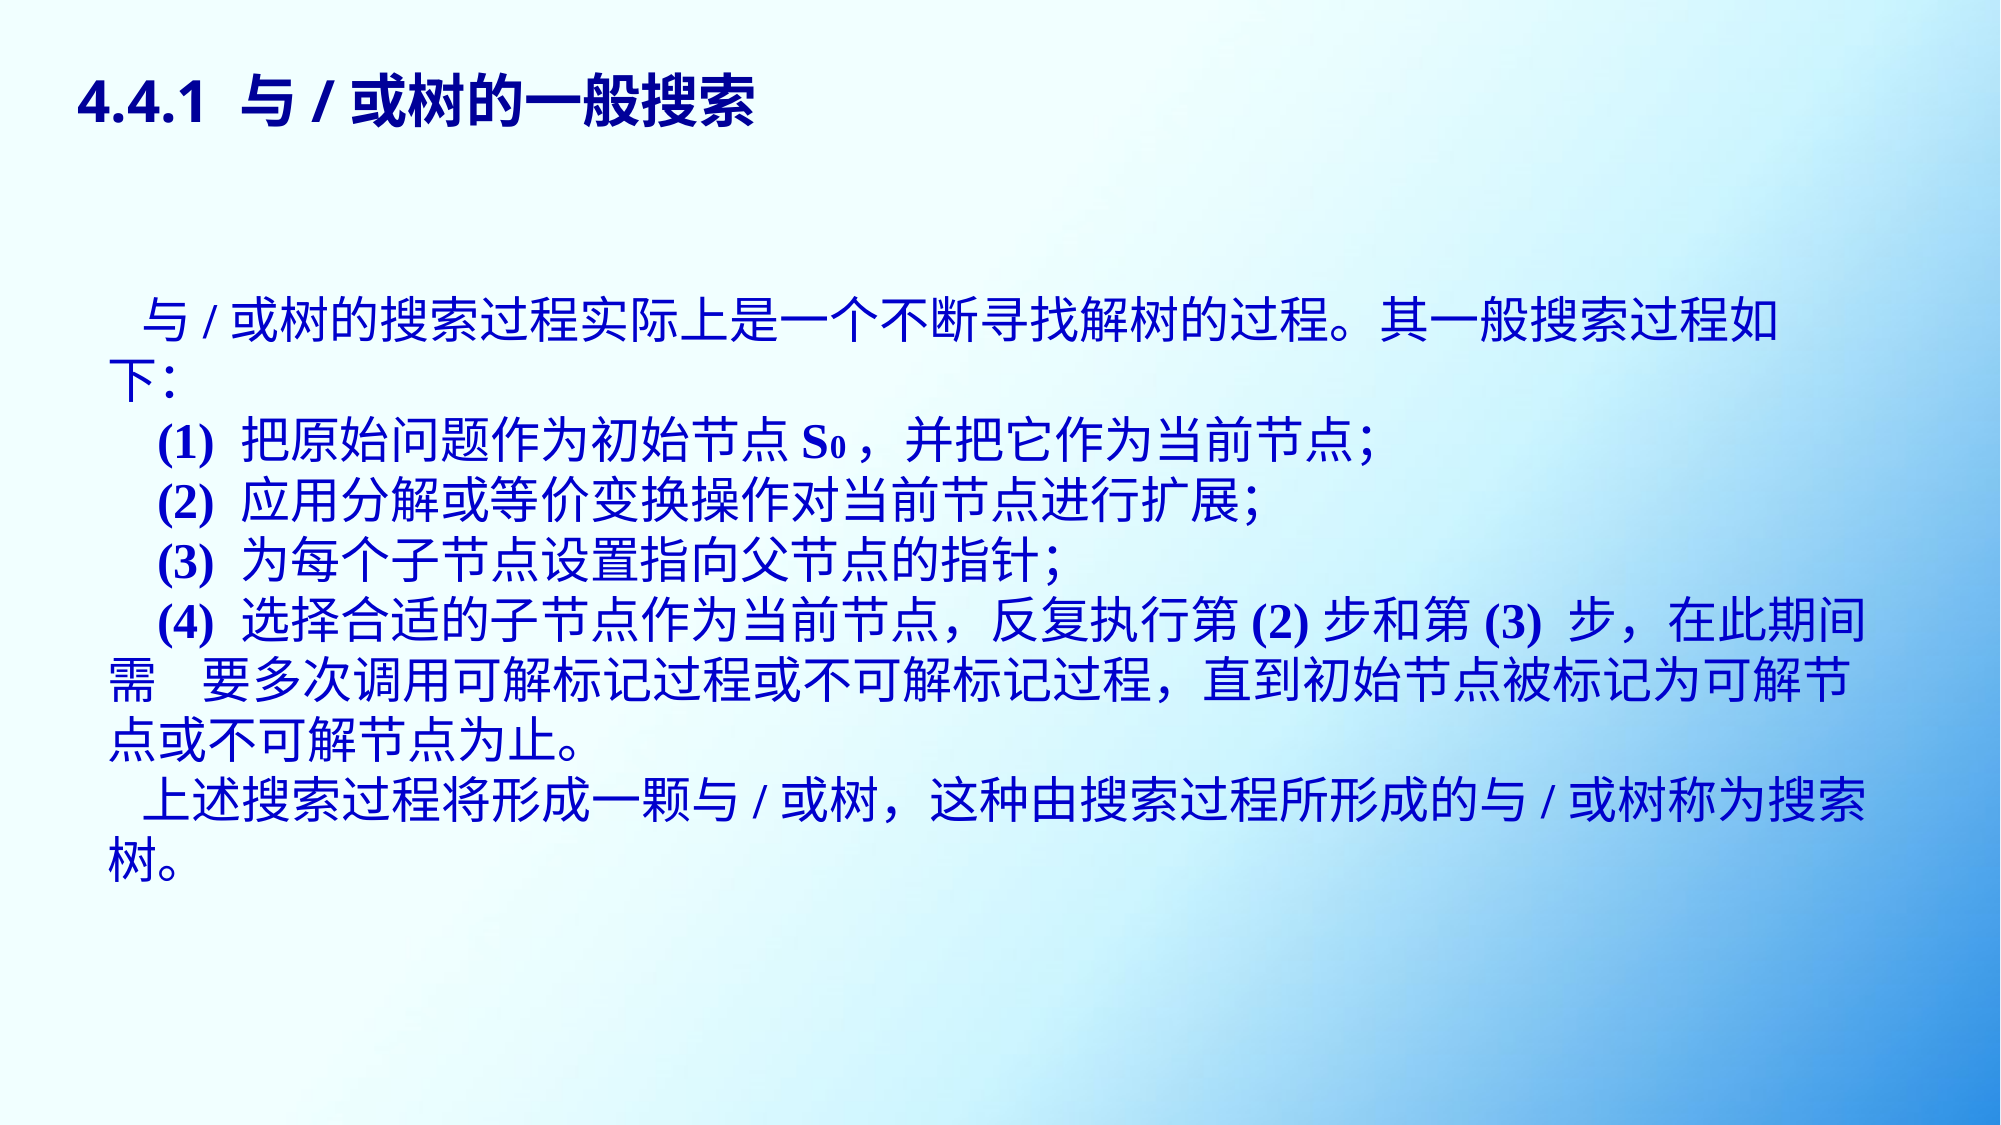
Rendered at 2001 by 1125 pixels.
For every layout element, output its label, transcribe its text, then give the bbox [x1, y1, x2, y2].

picture [0, 0, 2001, 1125]
text_box 4.4.1 与/或树的一般搜索 [62, 45, 1723, 153]
text_box 与/或树的搜索过程实际上是一个不断寻找解树的过程。其一般搜索过程如下： (1) 把原始问题作为初始节点S0，并把它作为当前节点； (2) 应用分解或等价变换操作对当前节点进行扩展； (3) 为每个子节点设置指向父节点的指针； (4) 选择合适的子节点作为当前节点，反复执行第(2)步和第(3) 步，在此期间需 要多次调用可解标记过程或不可解标记过程，直到初始节点被标记为可解节点或不可解节点为止。 上述搜索过程将形成一颗与/或树，这种由搜索过程所形成的与/或树称为搜索树。 [92, 280, 1891, 896]
